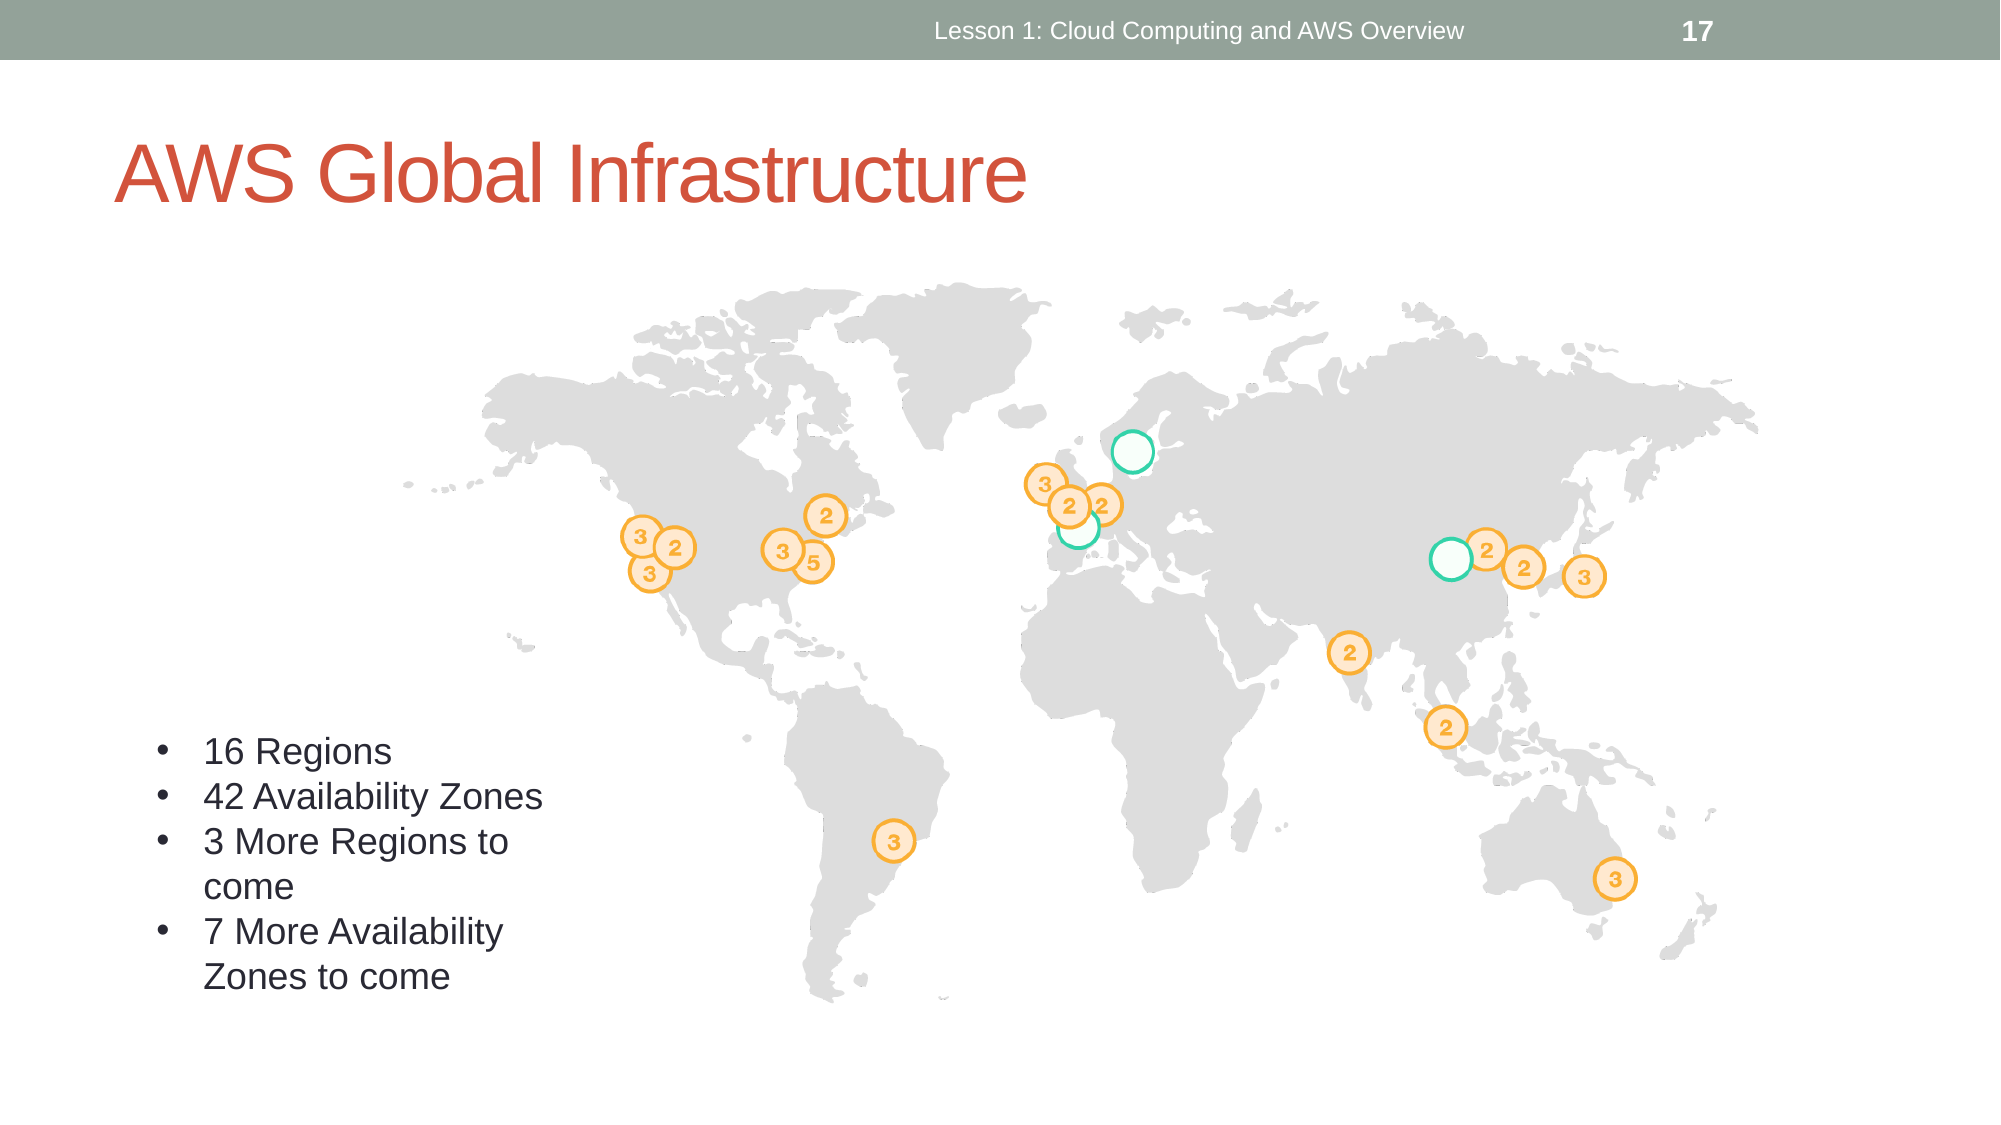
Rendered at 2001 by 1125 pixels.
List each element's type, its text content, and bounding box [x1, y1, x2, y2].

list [390, 249, 1784, 1040]
slide_number 17 [1666, 3, 1900, 57]
footer Lesson 1: Cloud Computing and AWS Overview [750, 3, 1650, 57]
title AWS Global Infrastructure [99, 87, 1900, 250]
text_box 16 Regions 42 Availability Zones 3 More Regions to come 7 More Availability Zones to come [141, 719, 387, 1005]
